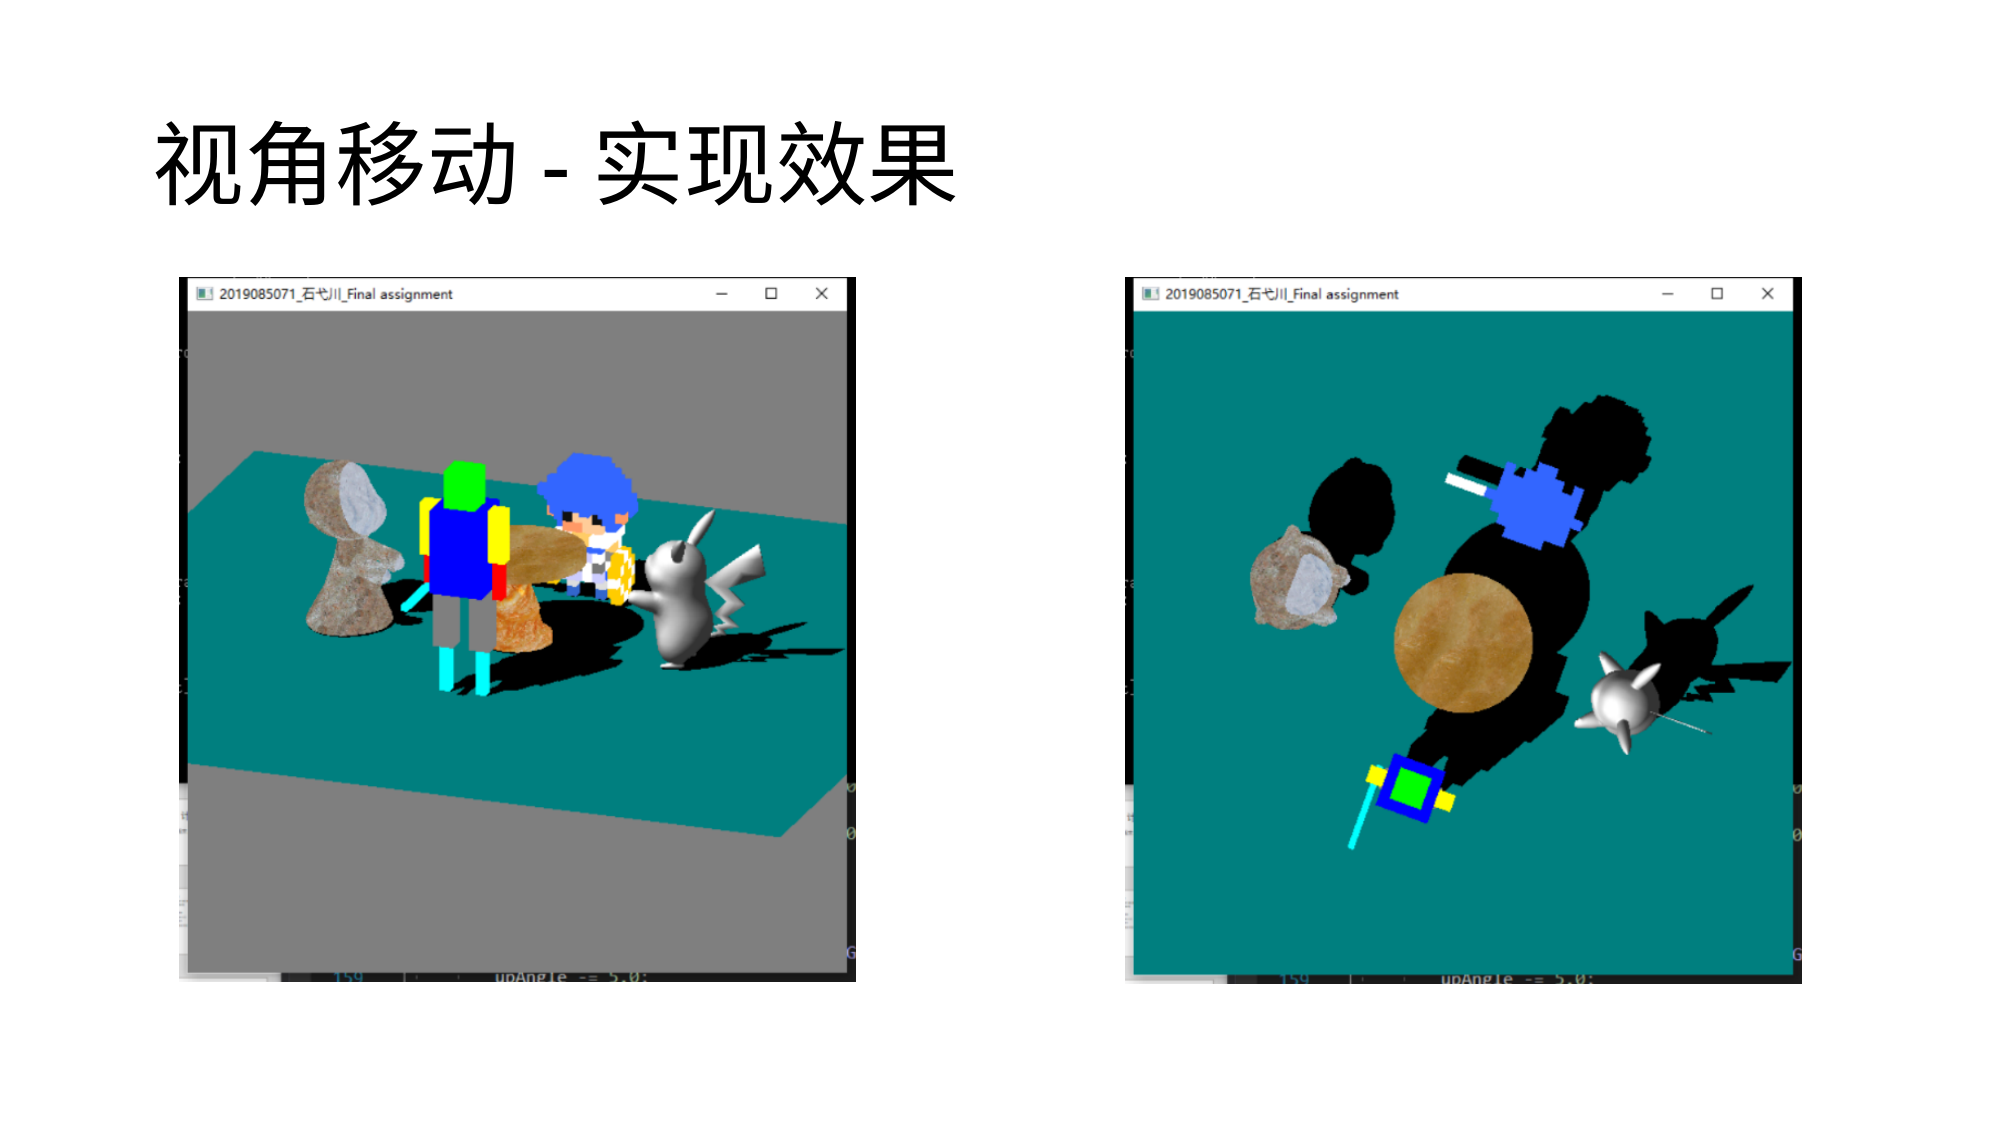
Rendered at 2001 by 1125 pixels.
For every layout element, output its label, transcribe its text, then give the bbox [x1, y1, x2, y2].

title 视角移动-实现效果 [137, 59, 1863, 278]
picture [1125, 277, 1802, 984]
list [179, 277, 856, 982]
